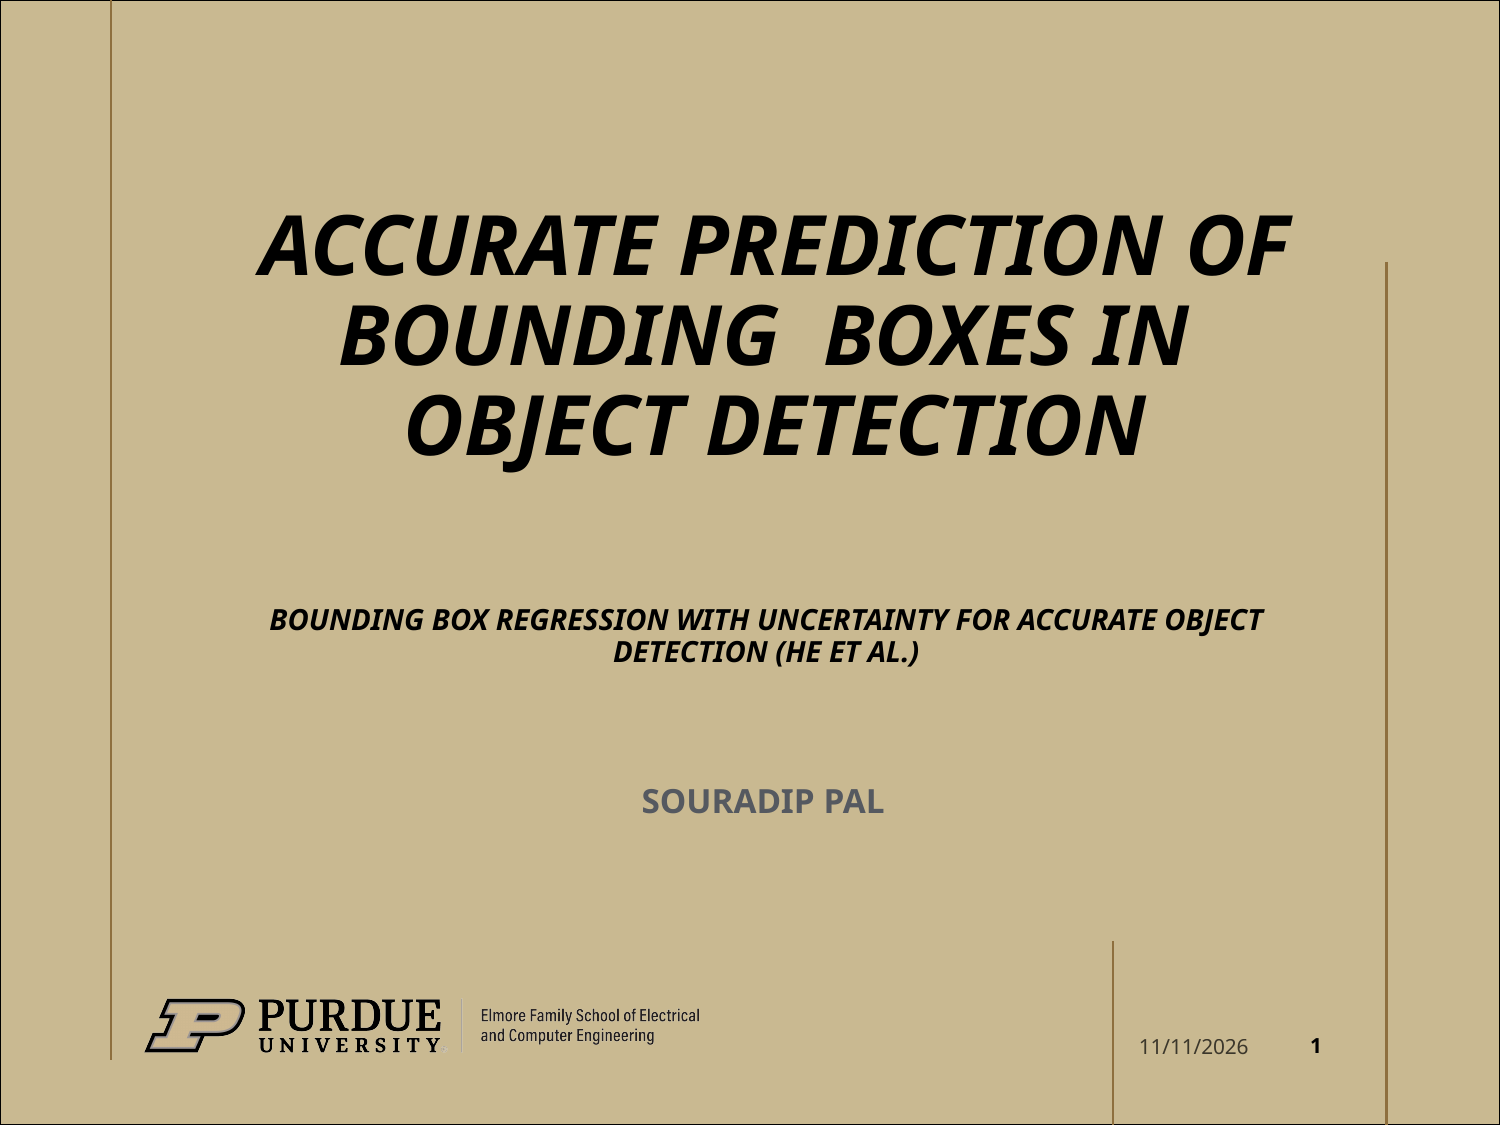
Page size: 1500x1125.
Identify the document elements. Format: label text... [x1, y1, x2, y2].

picture [144, 995, 708, 1056]
title Accurate PREDICTION of BOUNDING BOXES in OBJECT DETECTION [253, 201, 1298, 467]
slide_number 1 [1286, 1017, 1347, 1078]
subtitle SOURADIP PAL [399, 779, 1128, 821]
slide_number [1120, 1021, 1264, 1075]
text_box Bounding Box Regression with Uncertainty for Accurate Object Detection (He et al.) [247, 605, 1286, 669]
